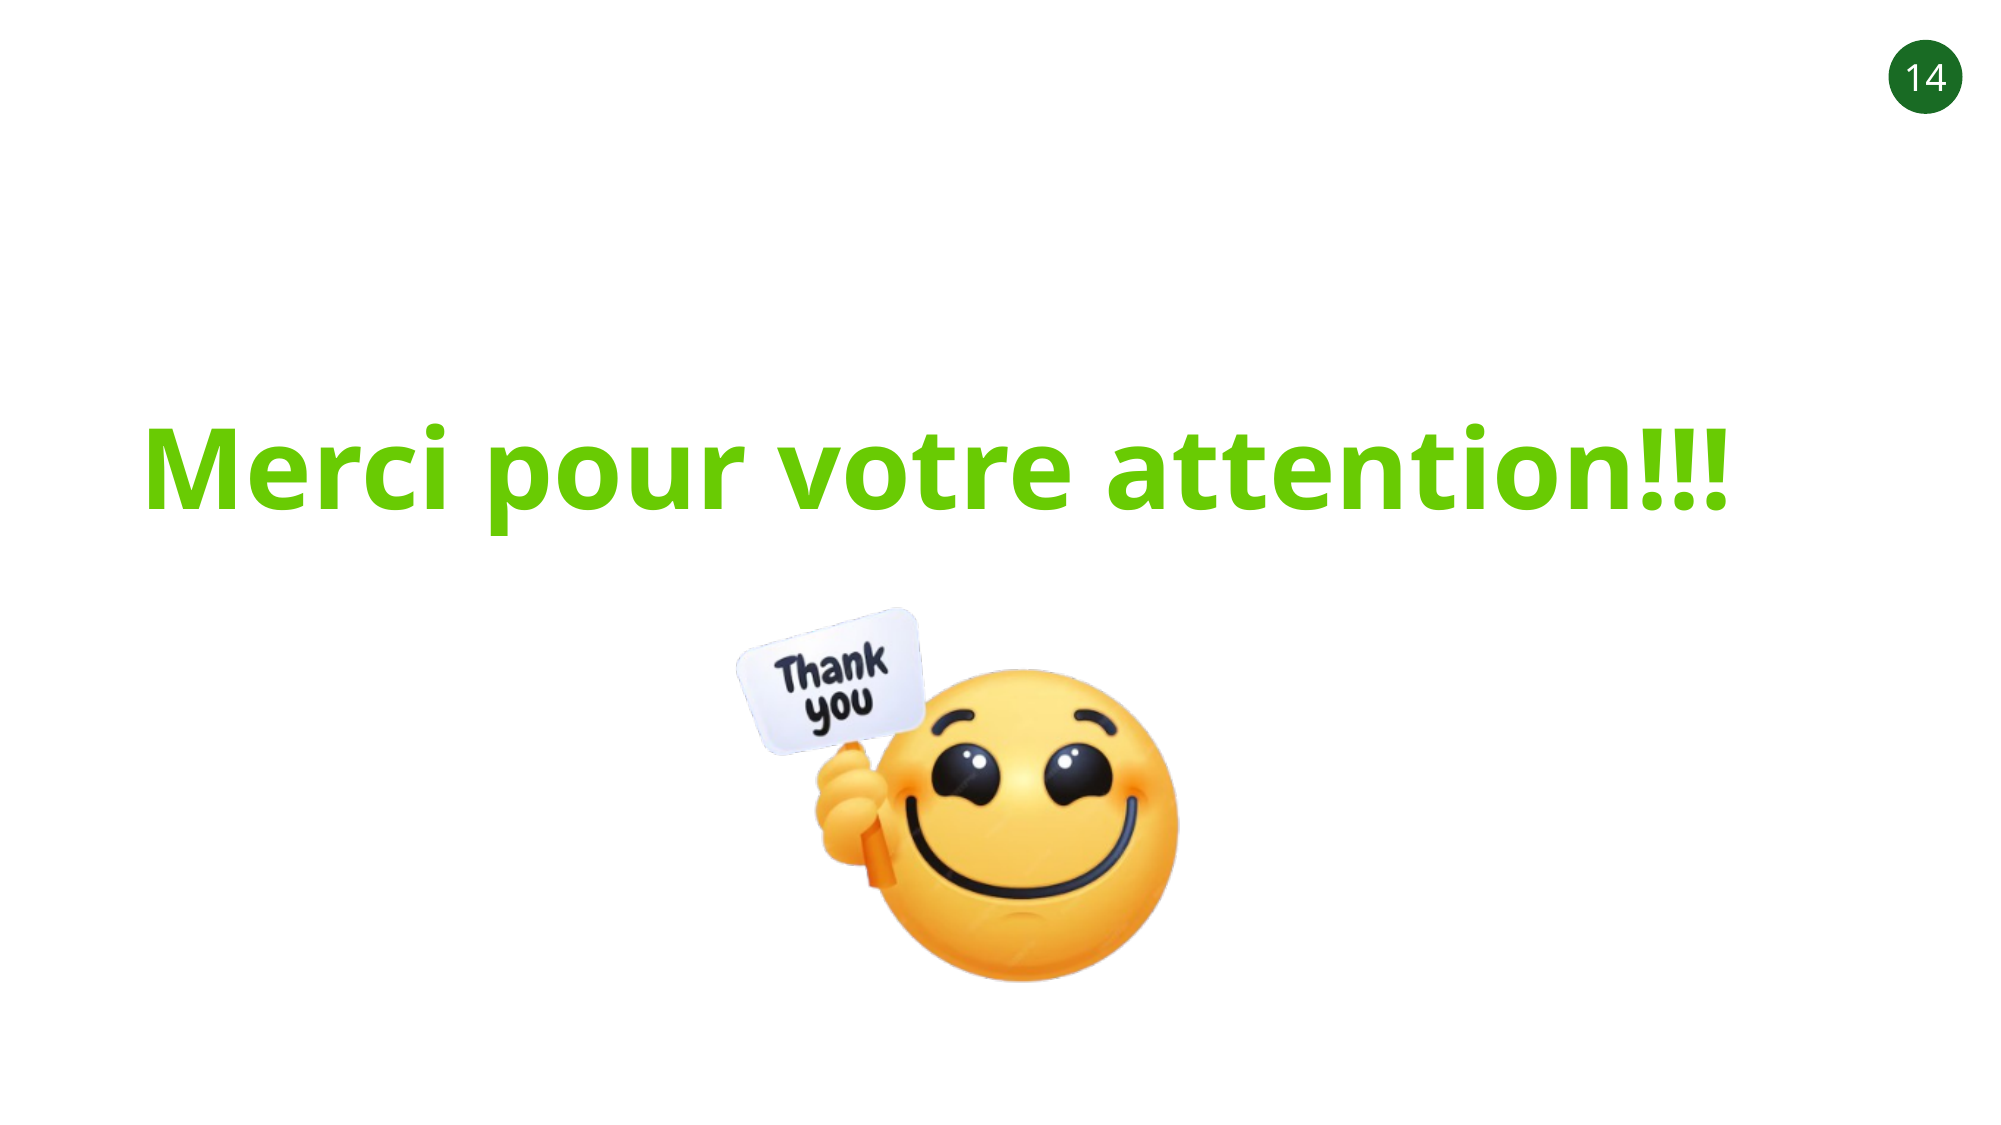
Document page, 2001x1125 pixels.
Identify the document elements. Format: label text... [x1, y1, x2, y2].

picture [700, 526, 1300, 1125]
text_box Merci pour votre attention!!! [125, 389, 2000, 540]
text_box 14 [1886, 38, 1965, 116]
